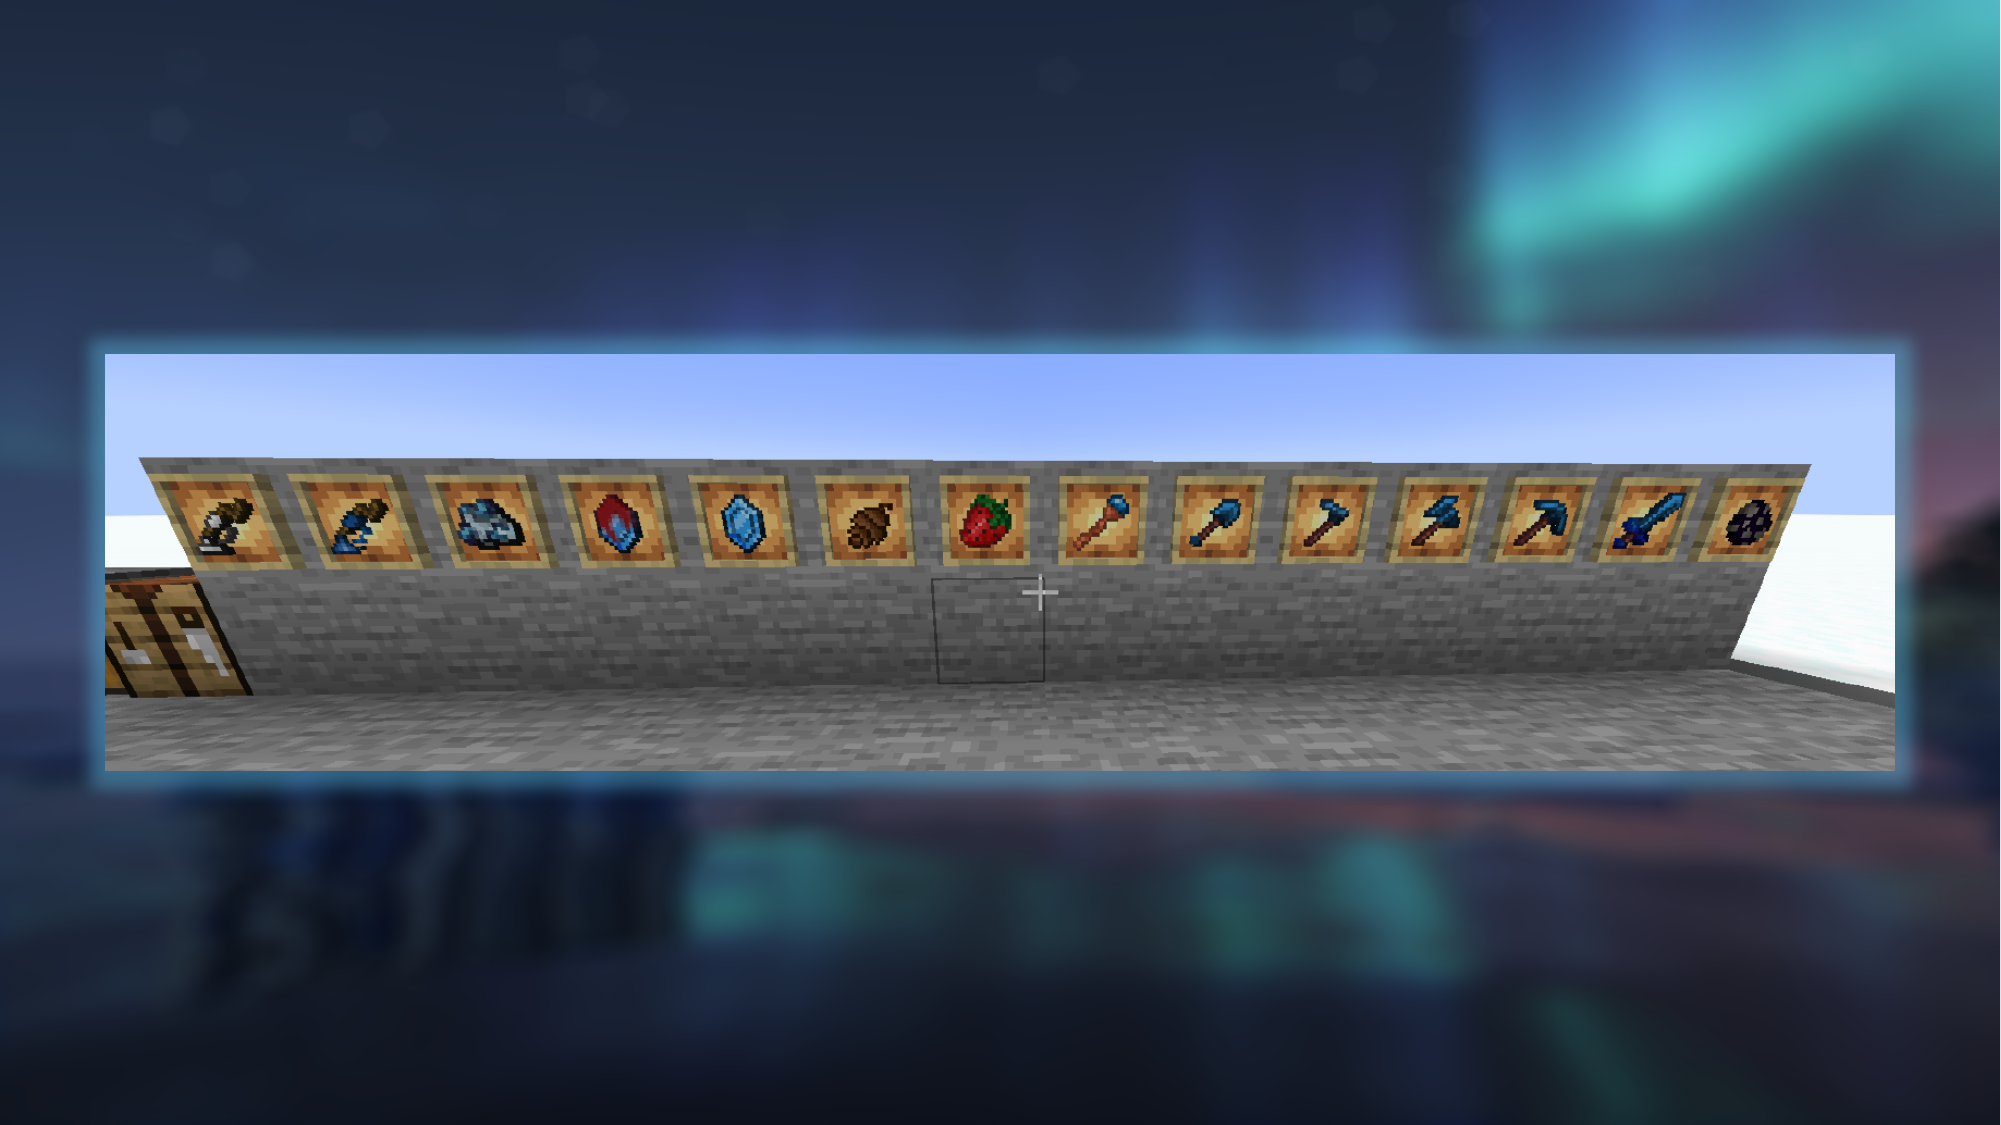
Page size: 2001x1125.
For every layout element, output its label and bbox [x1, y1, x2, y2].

text_box [102, 351, 1900, 776]
picture [0, 0, 2001, 1125]
